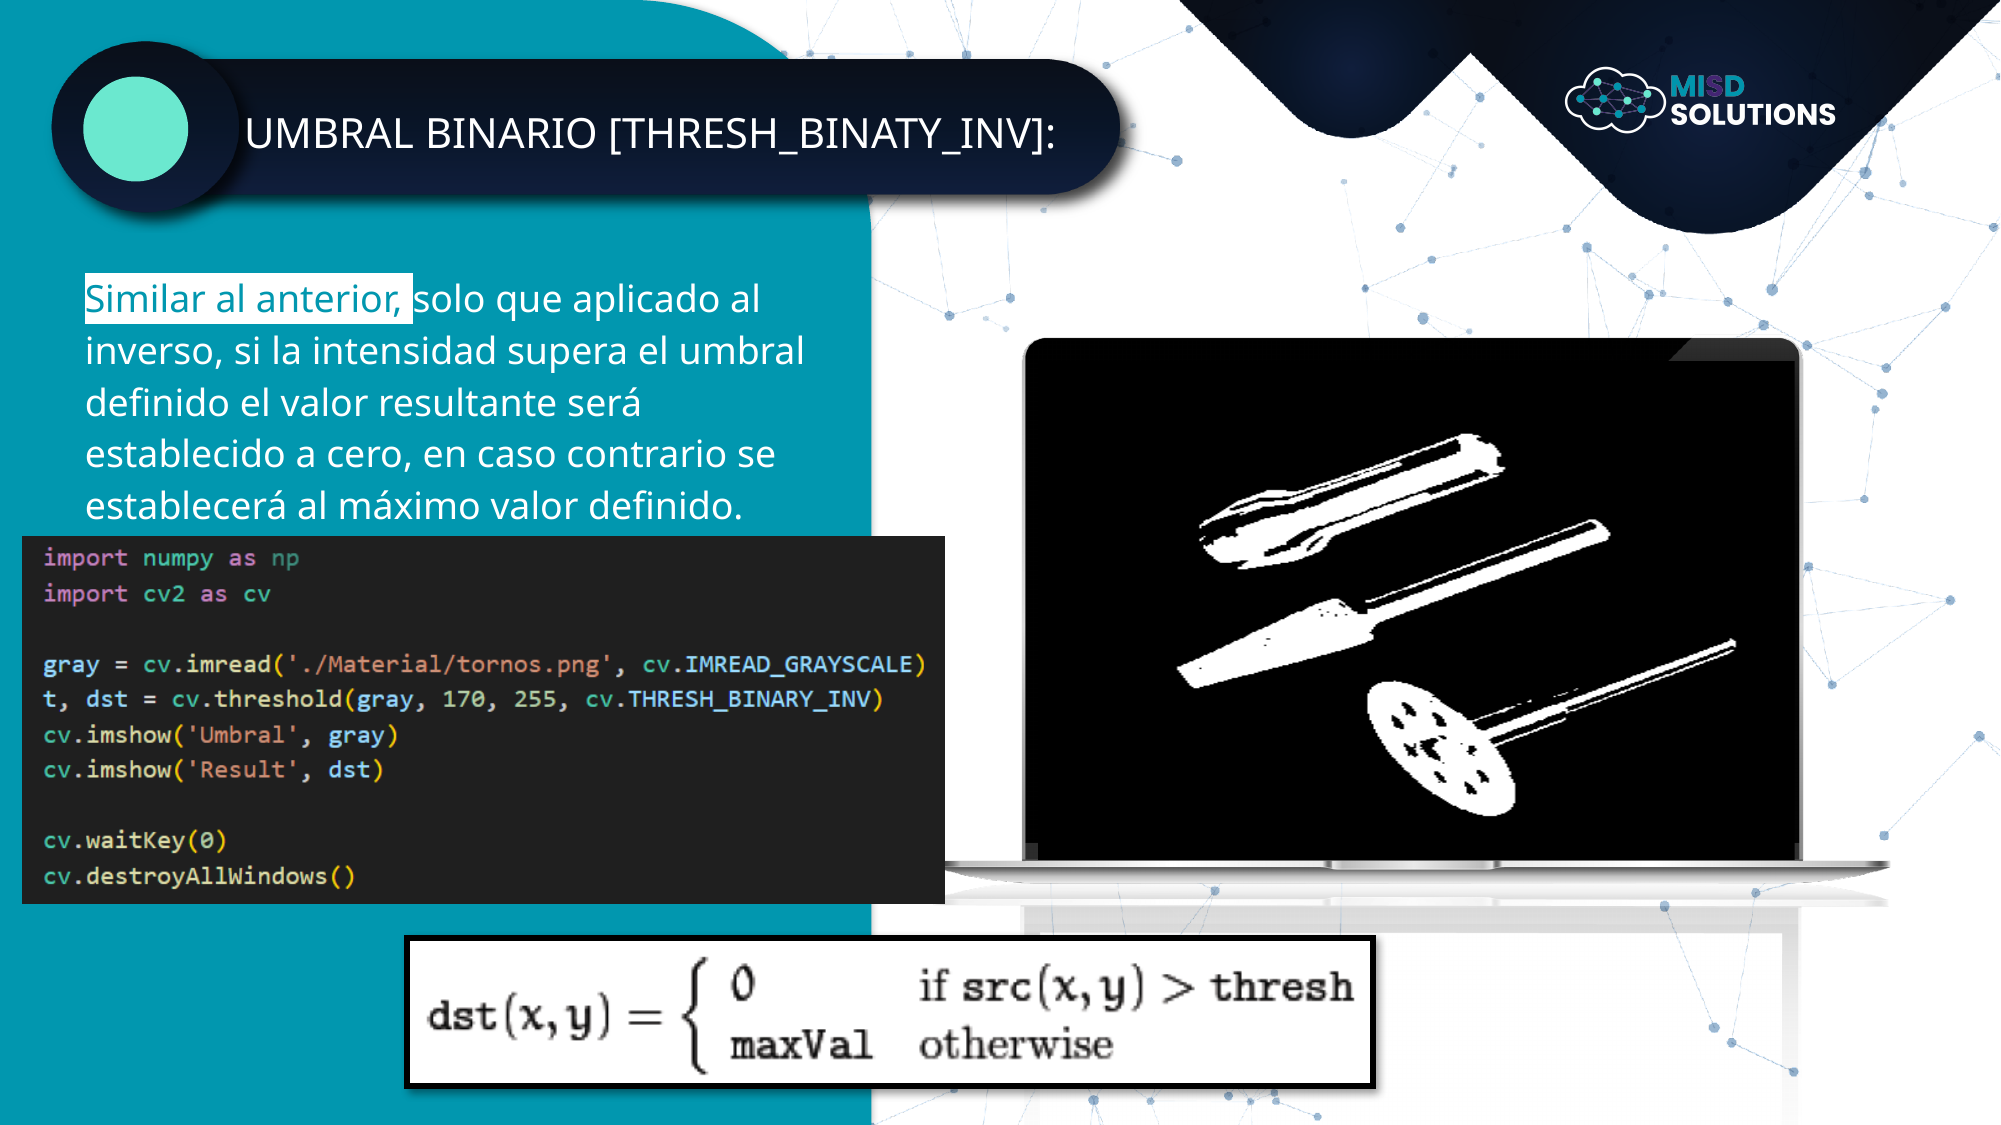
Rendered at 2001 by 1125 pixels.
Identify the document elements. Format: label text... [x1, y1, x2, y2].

picture [0, 0, 2001, 1125]
text_box Similar al anterior, solo que aplicado al inverso, si la intensidad supera el umbral definido el valor resultante será establecido a cero, en caso contrario se establecerá al máximo valor definido. [69, 253, 831, 486]
text_box [0, 241, 872, 1125]
